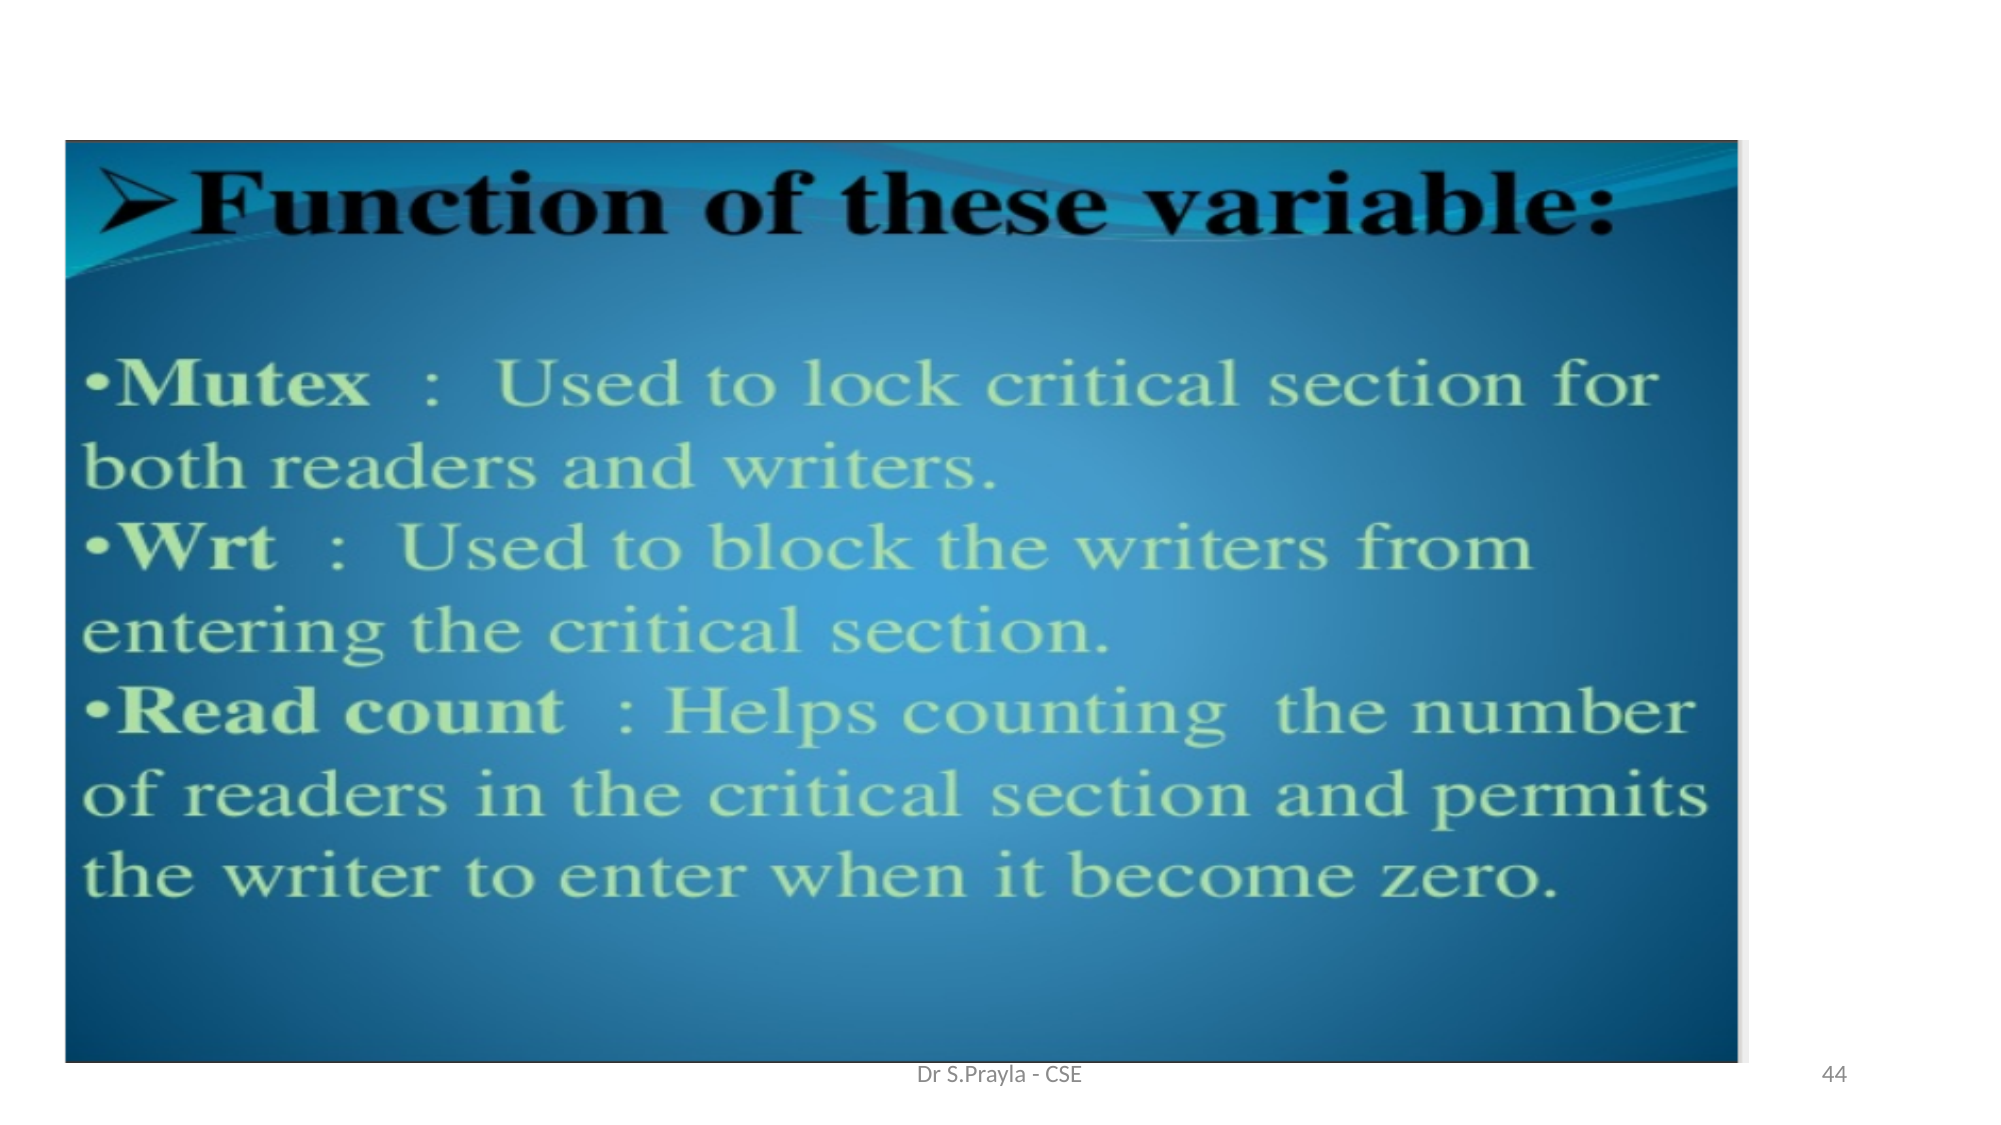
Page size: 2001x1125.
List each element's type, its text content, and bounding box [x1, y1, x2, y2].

footer Dr S.Prayla - CSE [662, 1063, 1338, 1103]
slide_number 44 [1412, 1042, 1863, 1103]
picture [63, 140, 1749, 1063]
